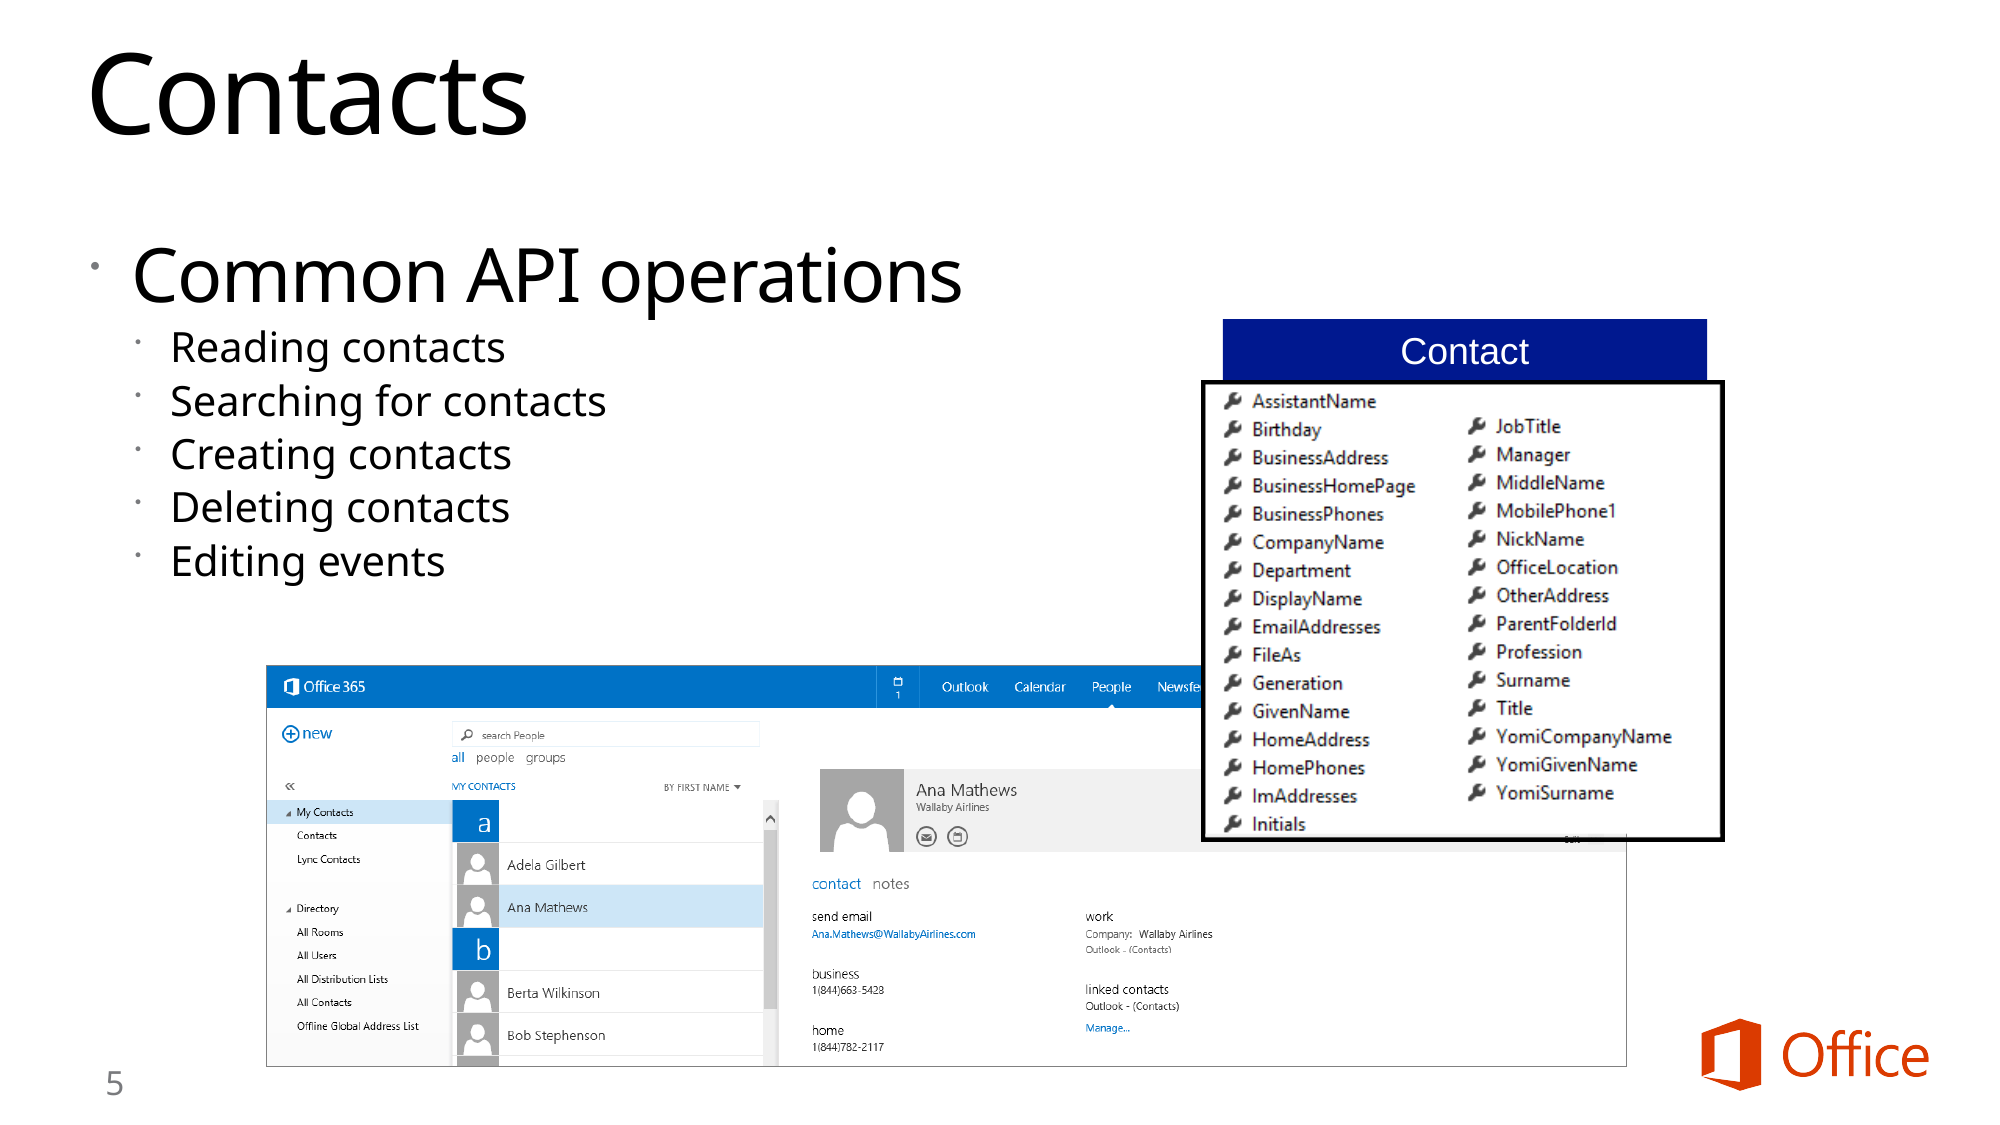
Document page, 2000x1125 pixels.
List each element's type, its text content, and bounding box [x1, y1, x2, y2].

slide_number 5 [85, 1066, 178, 1103]
title Contacts [85, 37, 1914, 161]
picture [265, 380, 1726, 1067]
list Common API operations Reading contacts Searching for contacts Creating contacts Deleting contacts Editing events [85, 237, 1914, 573]
text_box Contact [1222, 318, 1708, 380]
picture [1670, 987, 1960, 1122]
